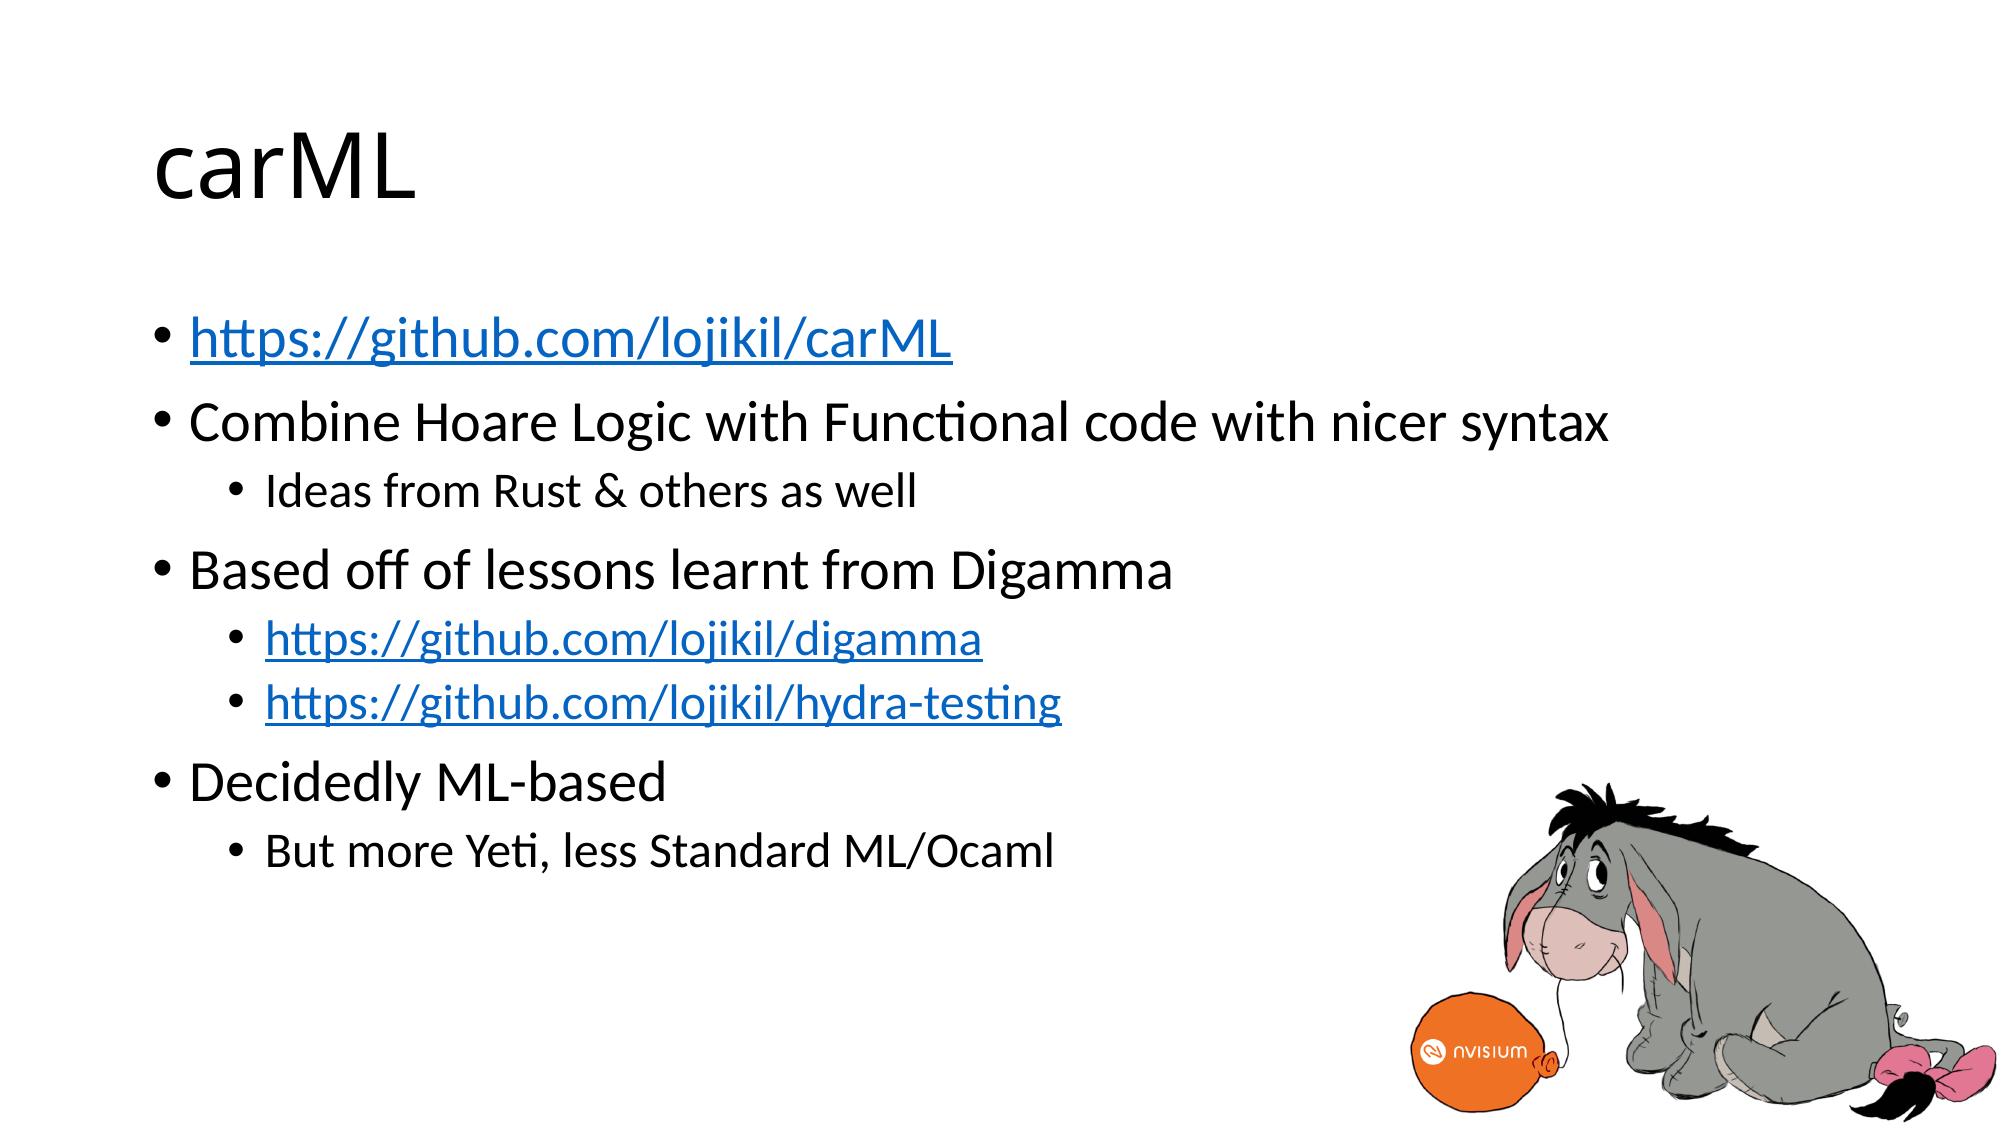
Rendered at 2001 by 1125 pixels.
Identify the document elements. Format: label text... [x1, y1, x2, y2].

list https://github.com/lojikil/carML Combine Hoare Logic with Functional code with nicer syntax Ideas from Rust & others as well Based off of lessons learnt from Digamma https://github.com/lojikil/digamma https://github.com/lojikil/hydra-testing Decidedly ML-based But more Yeti, less Standard ML/Ocaml [137, 299, 1863, 1014]
title carML [137, 59, 1863, 278]
picture [1382, 740, 2001, 1125]
